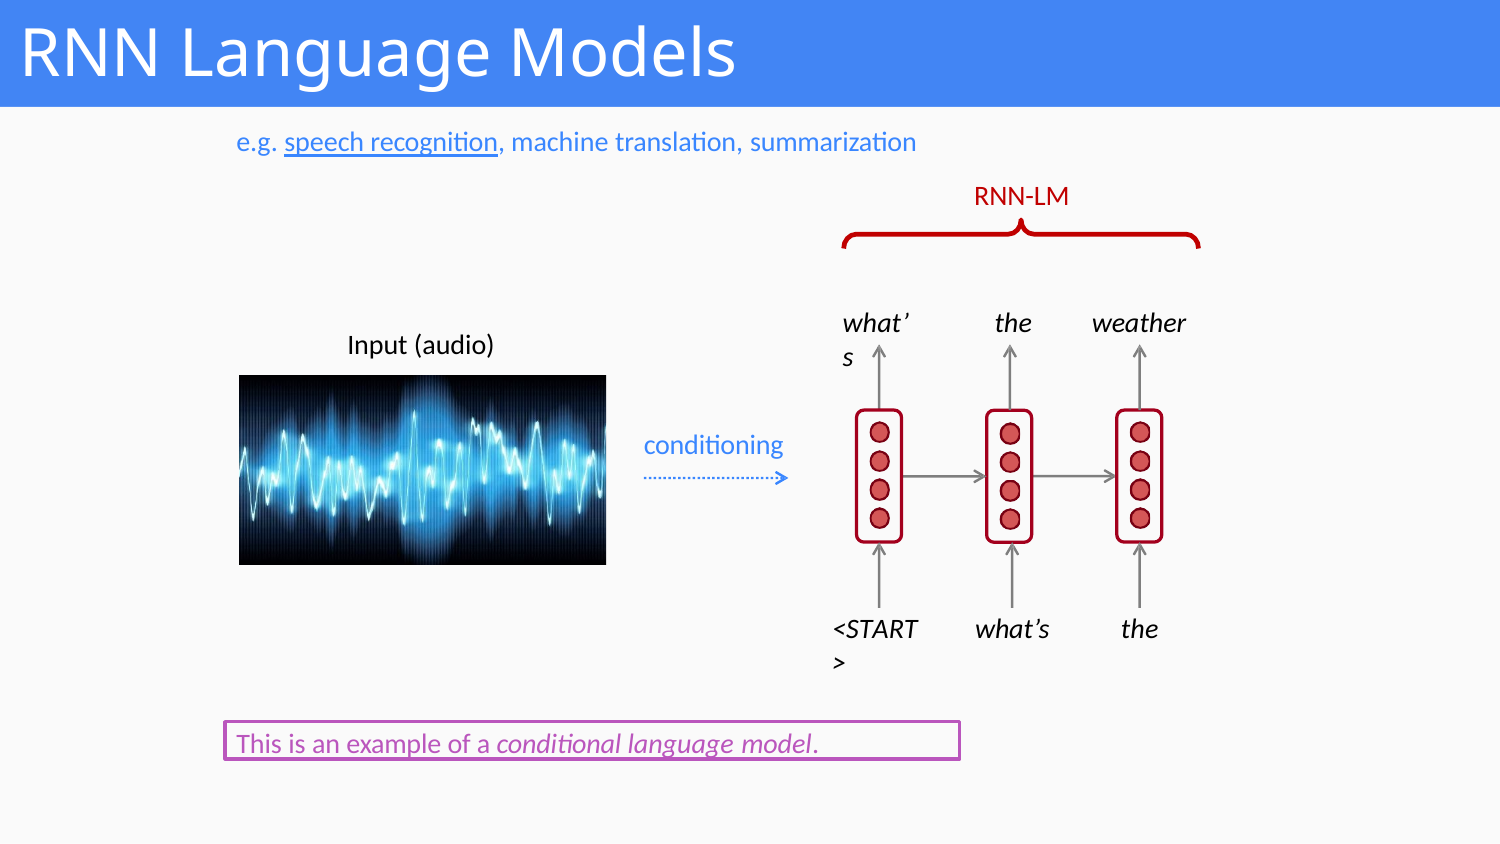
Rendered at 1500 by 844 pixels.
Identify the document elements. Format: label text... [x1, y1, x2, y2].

text_box [856, 410, 902, 543]
text_box [1116, 410, 1162, 543]
text_box [239, 375, 607, 566]
text_box [902, 469, 987, 484]
text_box conditioning [642, 424, 788, 460]
text_box [999, 451, 1021, 473]
text_box the [1119, 609, 1160, 645]
text_box [999, 422, 1021, 445]
text_box Input (audio) [345, 325, 498, 361]
title RNN Language Models [19, 9, 1481, 91]
text_box [872, 344, 886, 410]
text_box <START> [830, 609, 931, 678]
text_box weather [1090, 302, 1189, 338]
text_box [1132, 542, 1147, 608]
text_box [1005, 542, 1020, 608]
text_box [843, 219, 1199, 249]
text_box [872, 542, 886, 608]
text_box [986, 410, 1032, 543]
text_box This is an example of a conditional language model. [225, 721, 960, 759]
text_box what’s [973, 609, 1053, 645]
text_box what’s [841, 302, 920, 372]
text_box [1132, 344, 1147, 411]
text_box e.g. speech recognition, machine translation, summarization RNN-LM [234, 102, 1071, 211]
text_box [1032, 469, 1116, 484]
text_box [1003, 344, 1017, 411]
text_box [999, 480, 1021, 502]
text_box [775, 471, 789, 485]
text_box [999, 508, 1021, 530]
text_box the [992, 302, 1034, 338]
